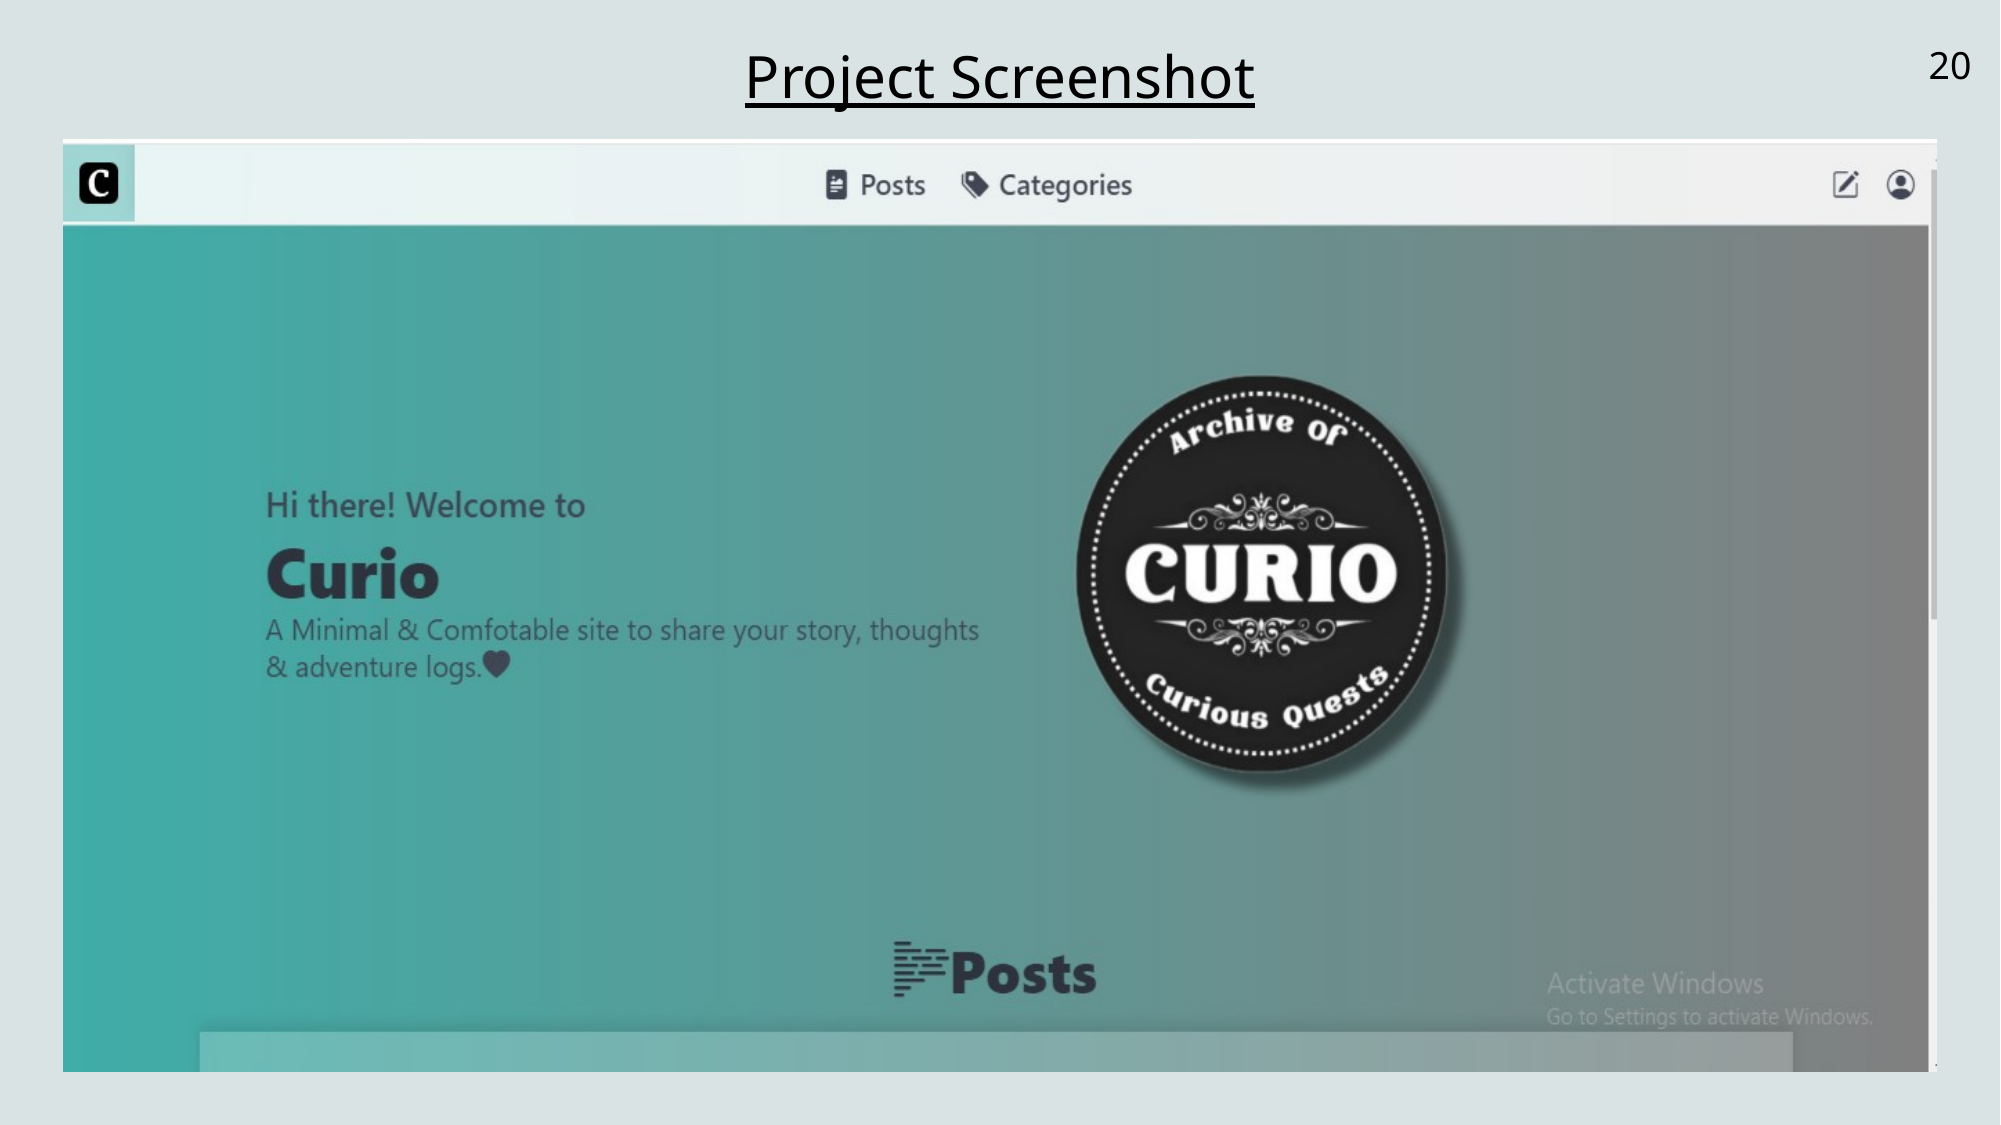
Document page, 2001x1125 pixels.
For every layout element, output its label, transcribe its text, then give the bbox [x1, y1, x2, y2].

picture [63, 139, 1937, 1072]
text_box 20 [1913, 34, 1987, 95]
text_box Project Screenshot [660, 33, 1340, 118]
